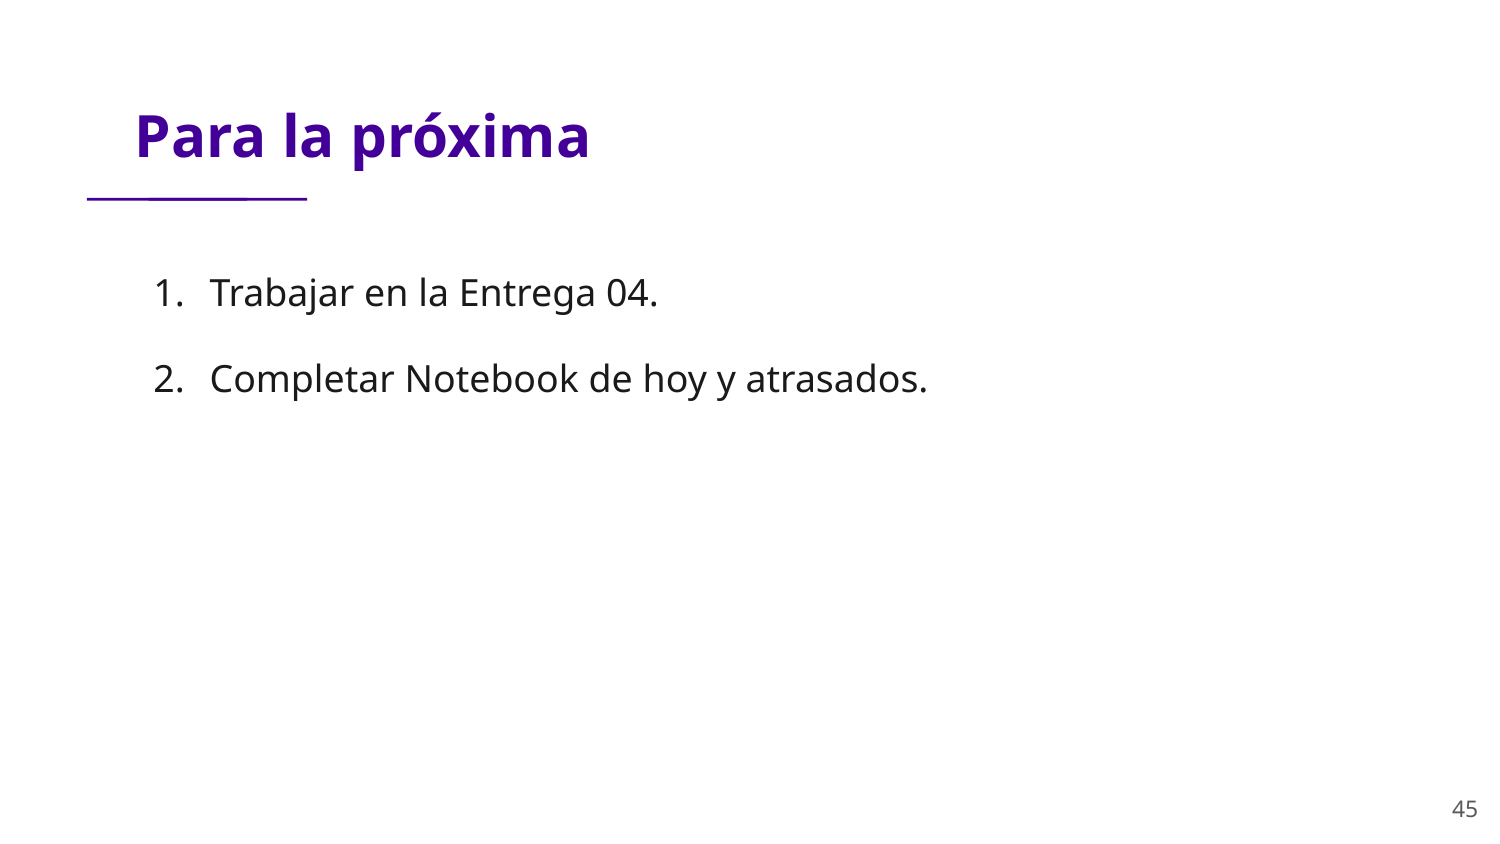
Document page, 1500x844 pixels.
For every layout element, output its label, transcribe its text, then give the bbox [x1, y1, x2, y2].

slide_number ‹#› [1403, 779, 1494, 844]
title Para la próxima [119, 84, 1438, 254]
text_box Trabajar en la Entrega 04. Completar Notebook de hoy y atrasados. [119, 253, 1381, 439]
